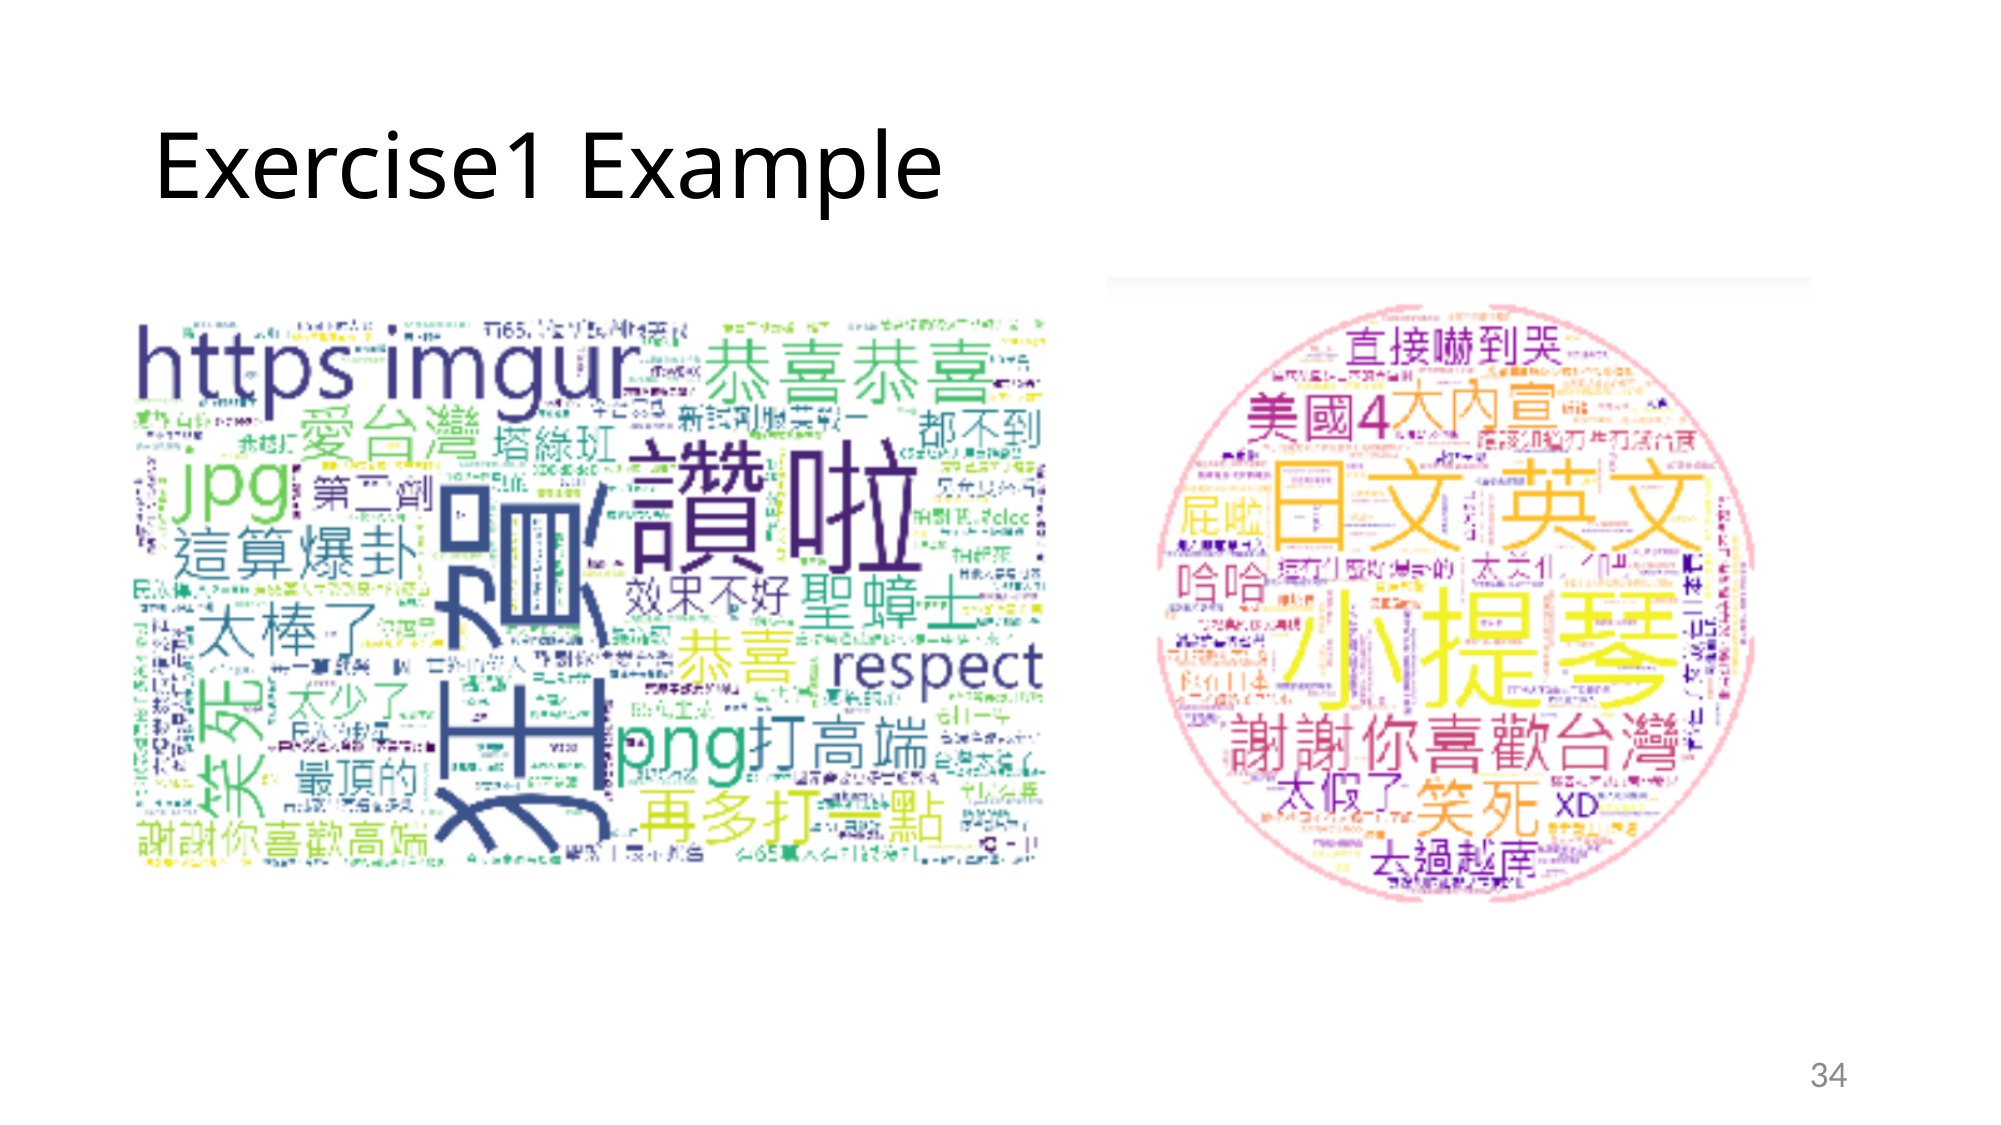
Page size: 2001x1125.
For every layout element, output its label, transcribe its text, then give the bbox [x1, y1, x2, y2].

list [122, 299, 1056, 879]
slide_number 34 [1412, 1042, 1863, 1103]
title Exercise1 Example [137, 59, 1863, 278]
picture [1107, 277, 1811, 924]
